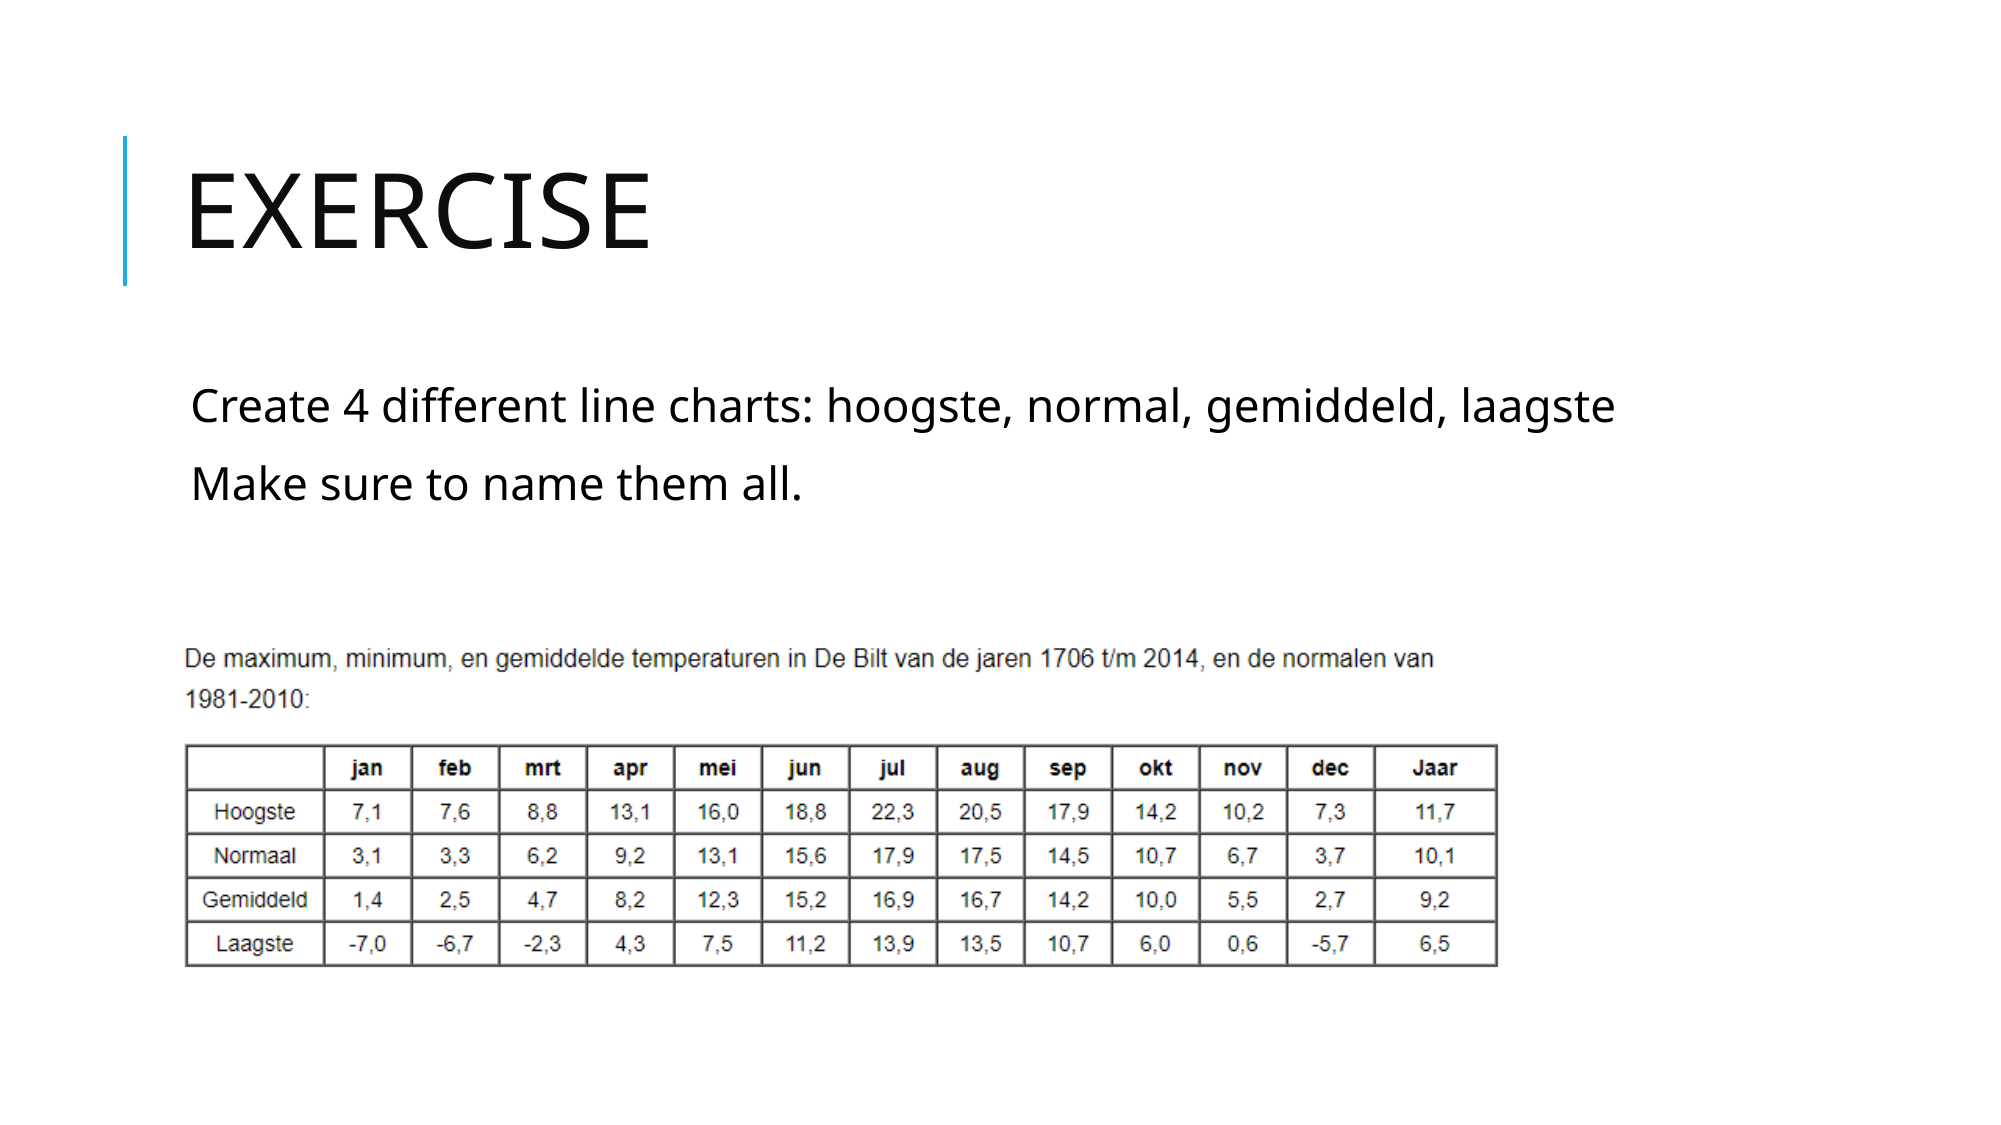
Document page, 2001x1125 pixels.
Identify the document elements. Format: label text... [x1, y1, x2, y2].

title Exercise [168, 96, 1763, 342]
picture [167, 636, 1506, 986]
list Create 4 different line charts: hoogste, normal, gemiddeld, laagste Make sure to name them all. [168, 375, 1763, 1035]
